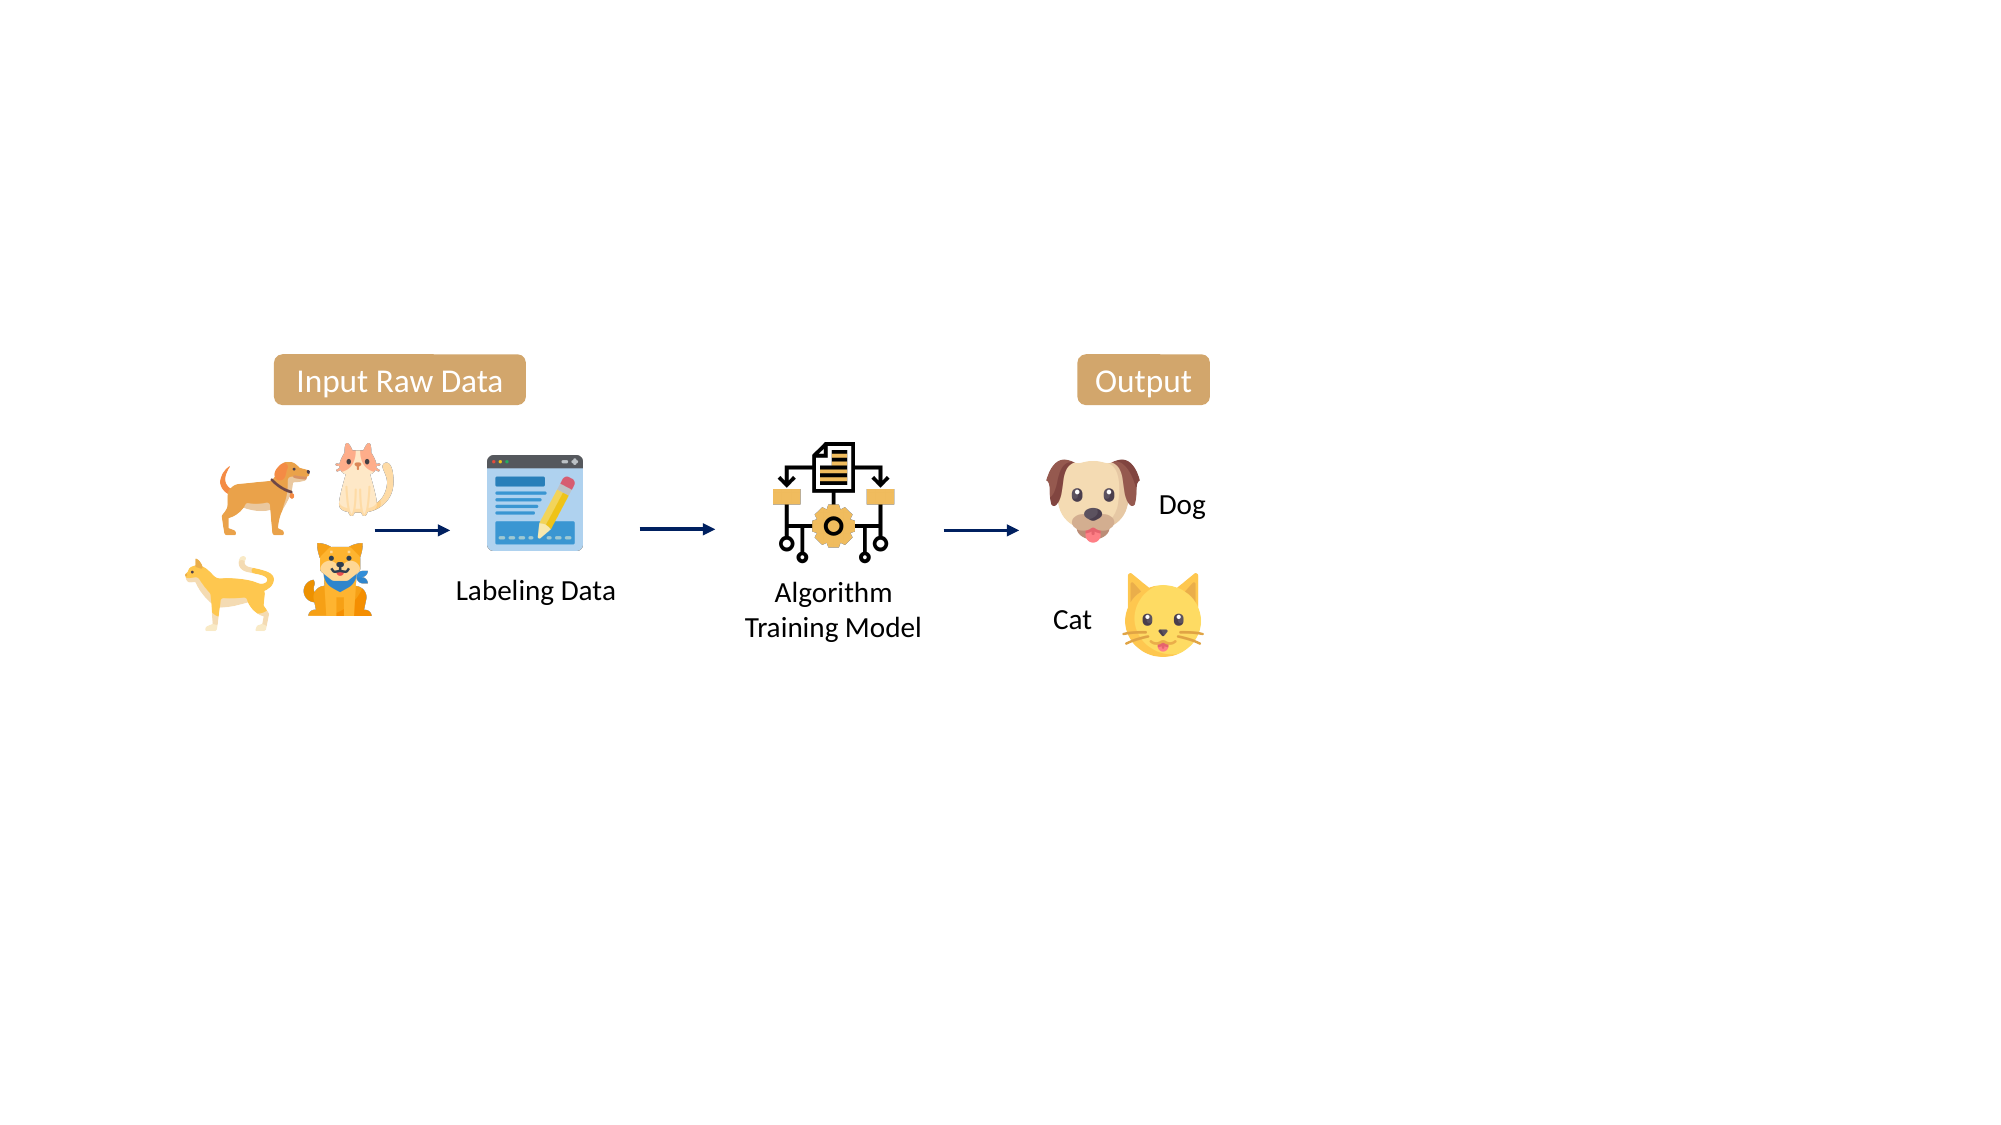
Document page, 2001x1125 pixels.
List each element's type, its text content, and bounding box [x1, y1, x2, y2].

picture [1121, 573, 1205, 657]
picture [328, 443, 401, 516]
picture [185, 549, 274, 639]
picture [220, 454, 374, 616]
text_box Output [1076, 353, 1212, 407]
text_box Input Raw Data [272, 353, 527, 407]
text_box Dog [1144, 478, 1222, 528]
picture [771, 440, 896, 565]
picture [1046, 454, 1140, 548]
text_box Algorithm Training Model [729, 565, 937, 651]
picture [487, 455, 583, 551]
text_box Labeling Data [441, 564, 632, 614]
text_box Cat [1038, 592, 1108, 643]
